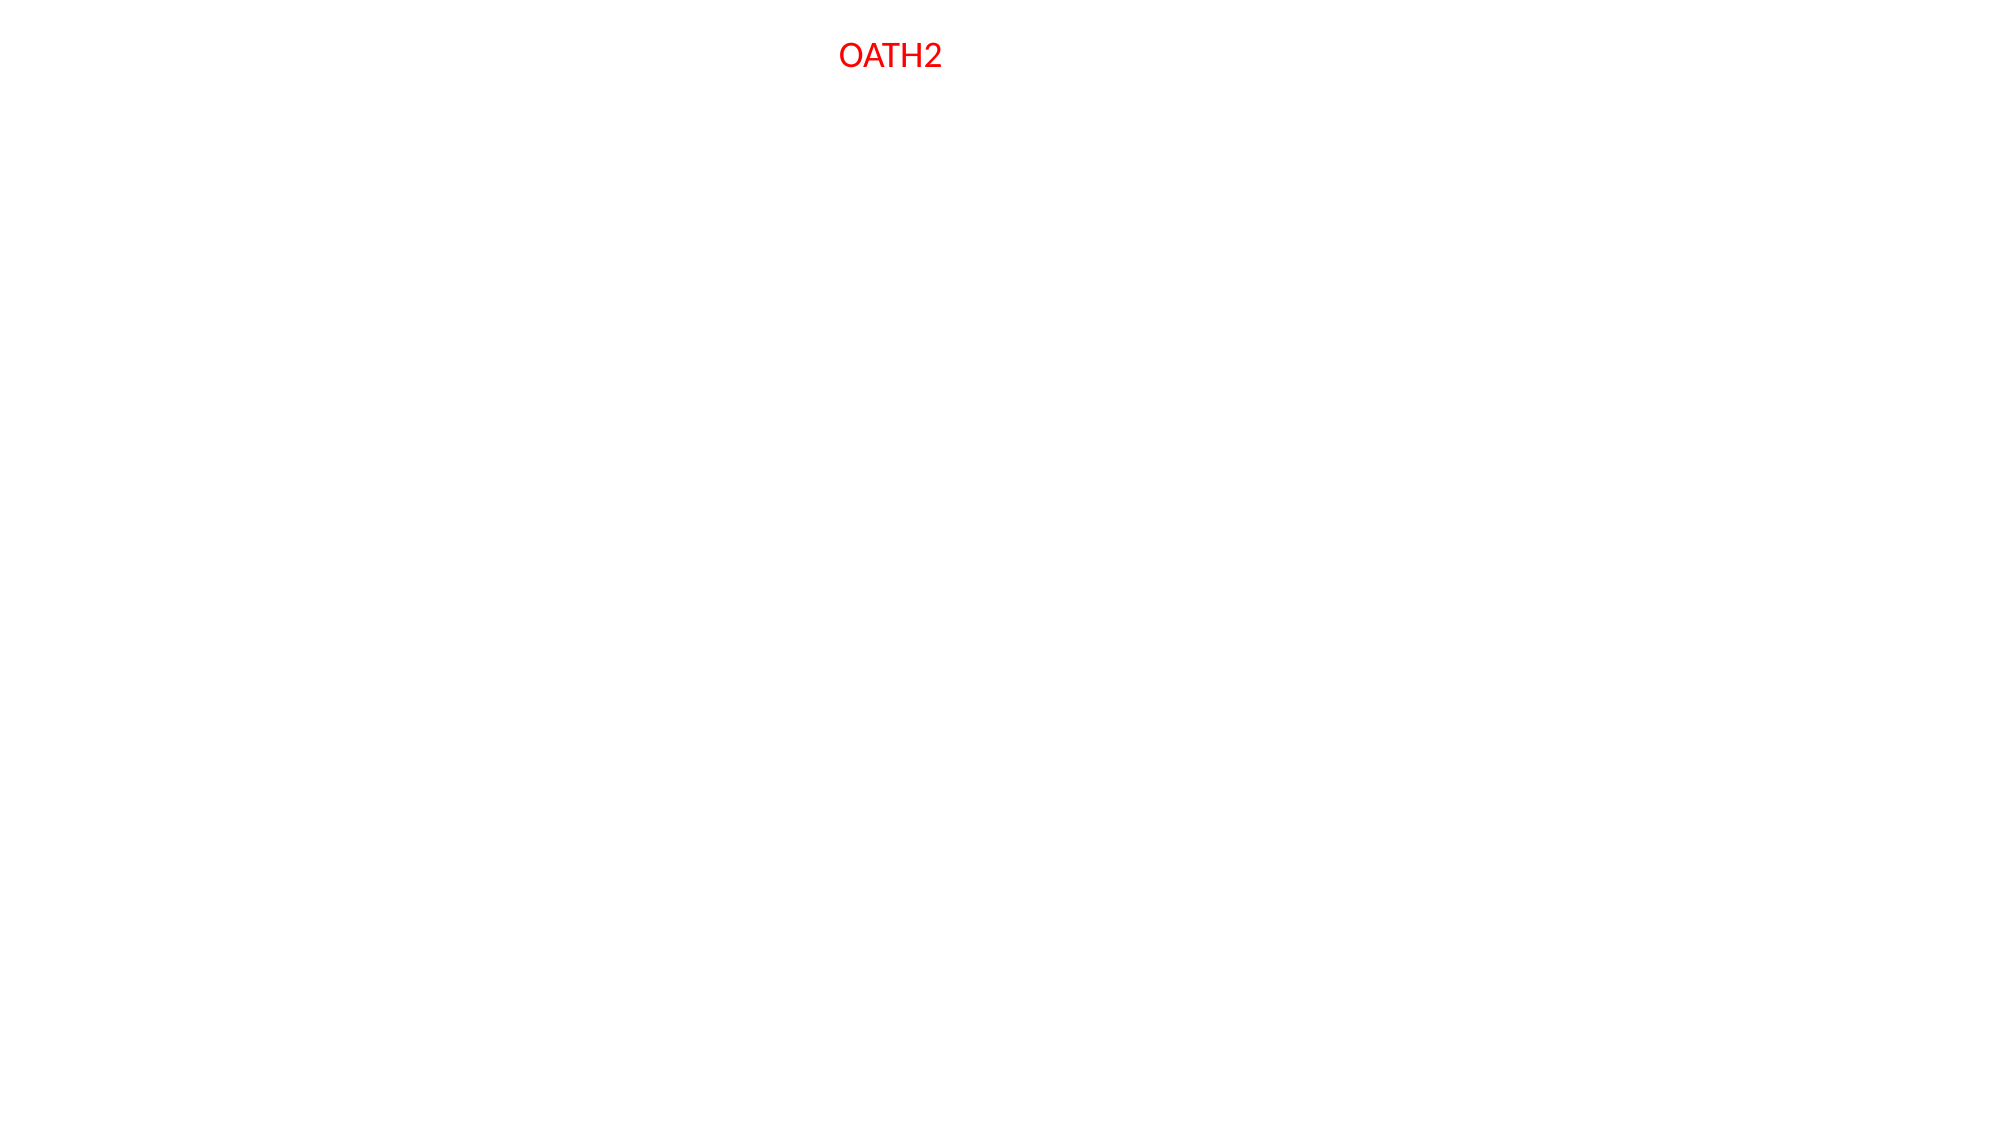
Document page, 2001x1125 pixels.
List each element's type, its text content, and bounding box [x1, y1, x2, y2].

text_box OATH2 [368, 16, 1413, 88]
